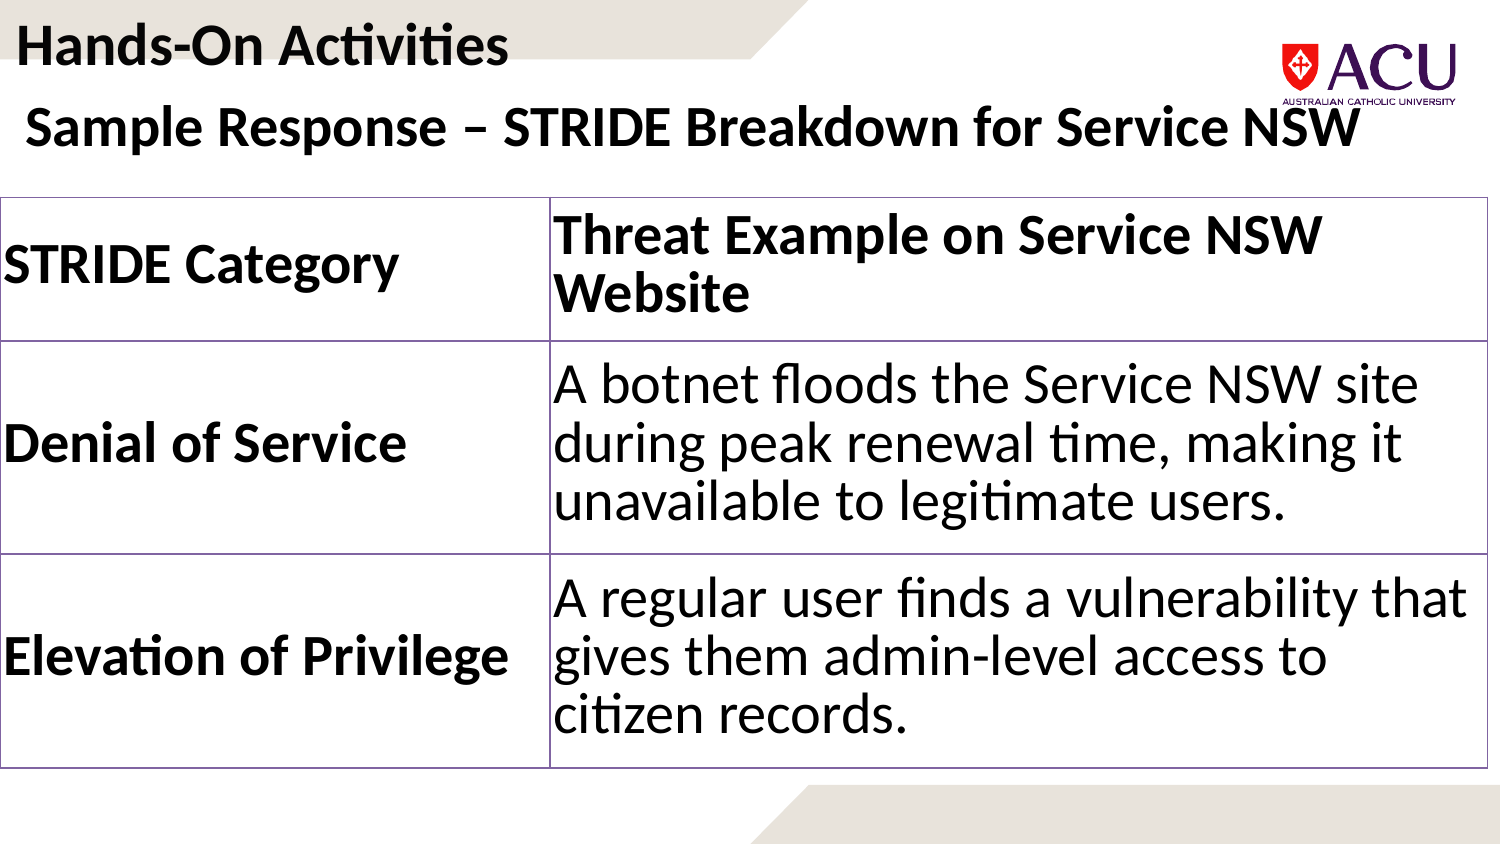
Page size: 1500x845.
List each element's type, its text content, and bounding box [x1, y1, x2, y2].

table_cell Denial of Service [1, 342, 549, 553]
title Hands-On Activities [0, 2, 1500, 146]
table_cell A regular user finds a vulnerability that gives them admin-level access to citizen records. [551, 555, 1487, 767]
table_cell A botnet floods the Service NSW site during peak renewal time, making it unavailable to legitimate users. [551, 342, 1487, 553]
table_header Threat Example on Service NSW Website [551, 198, 1487, 340]
text_box Sample Response – STRIDE Breakdown for Service NSW [10, 80, 1377, 166]
table_cell Elevation of Privilege [1, 555, 549, 767]
table_header STRIDE Category [1, 198, 549, 340]
